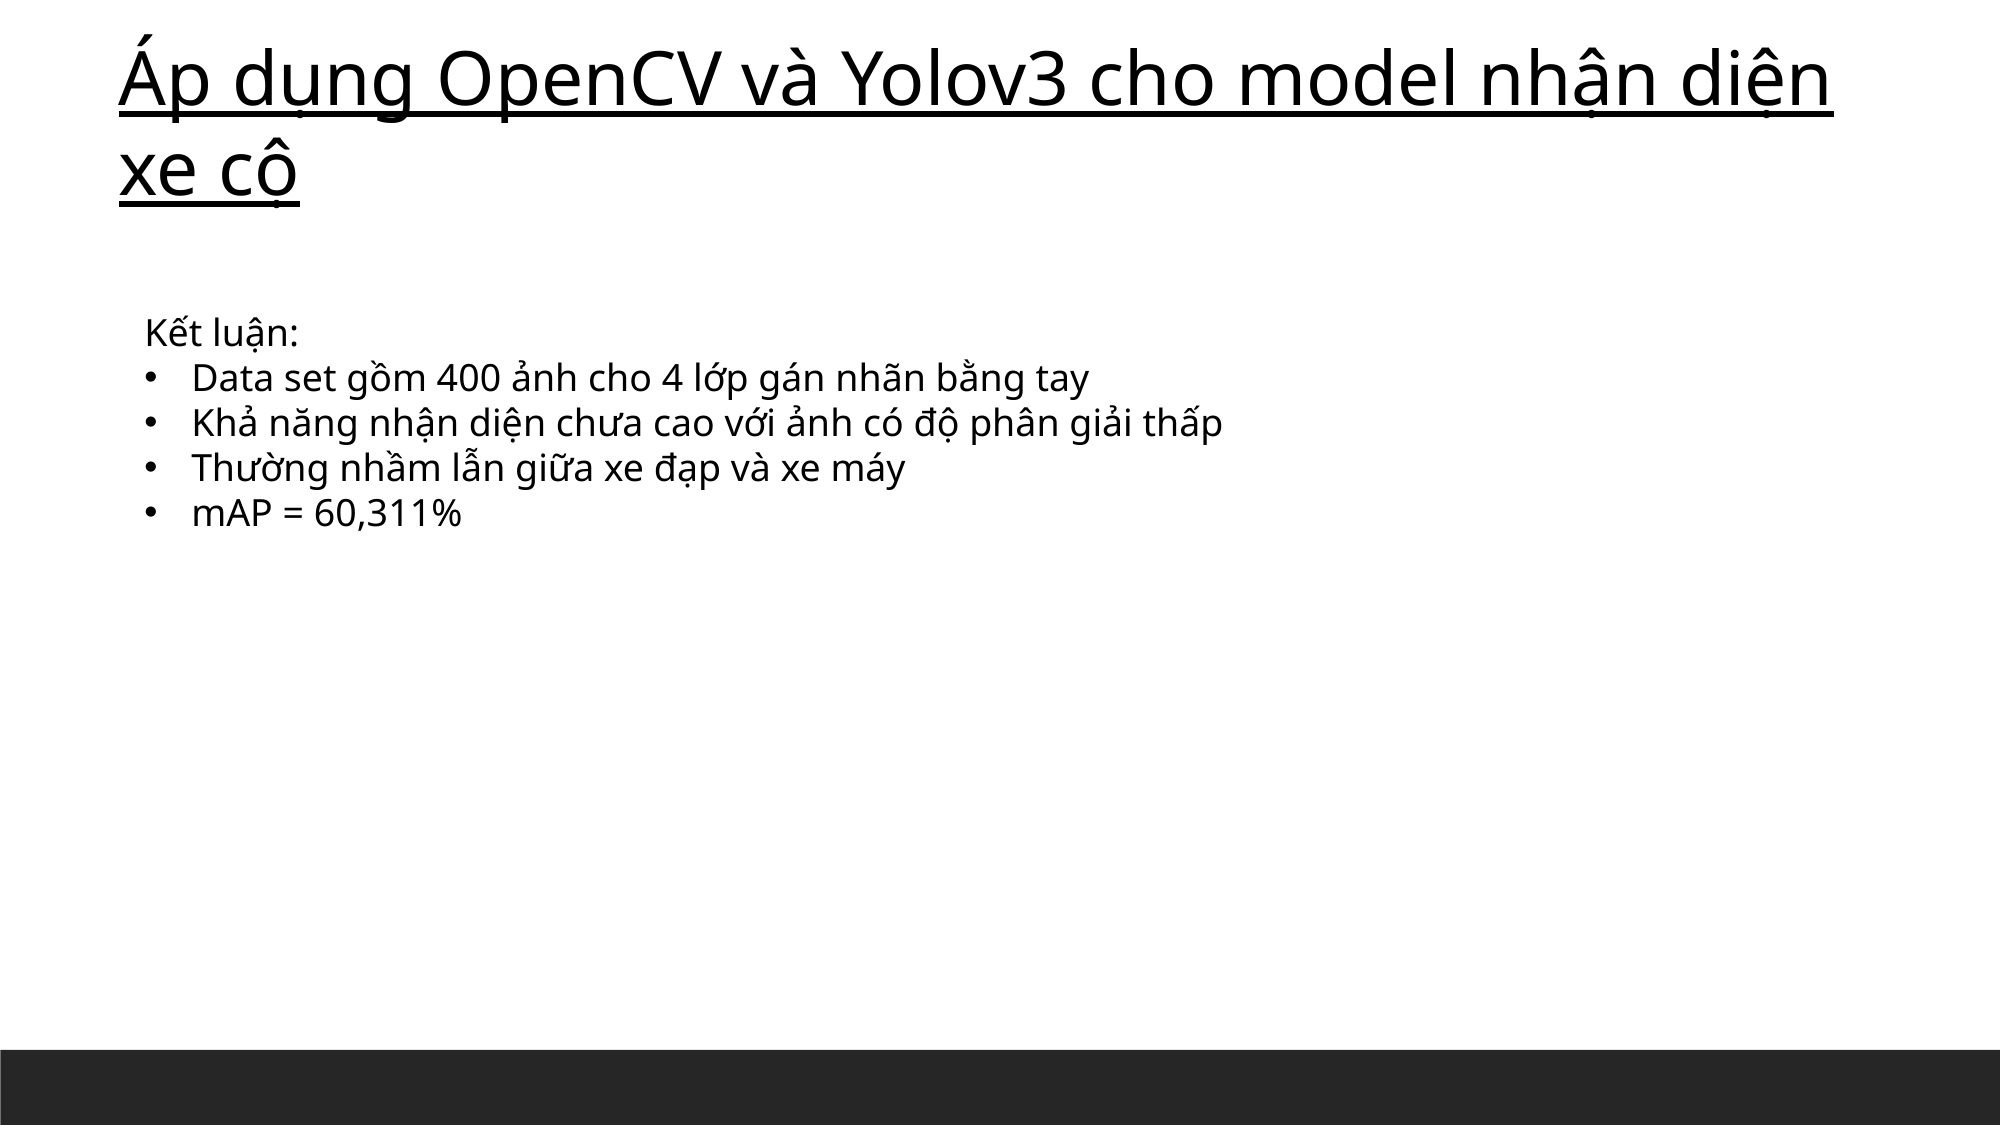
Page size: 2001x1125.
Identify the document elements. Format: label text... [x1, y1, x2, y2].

text_box Áp dụng OpenCV và Yolov3 cho model nhận diện xe cộ [103, 23, 1876, 218]
text_box Kết luận: Data set gồm 400 ảnh cho 4 lớp gán nhãn bằng tay Khả năng nhận diện chưa cao với ảnh có độ phân giải thấp Thường nhầm lẫn giữa xe đạp và xe máy mAP = 60,311% [129, 301, 1902, 542]
